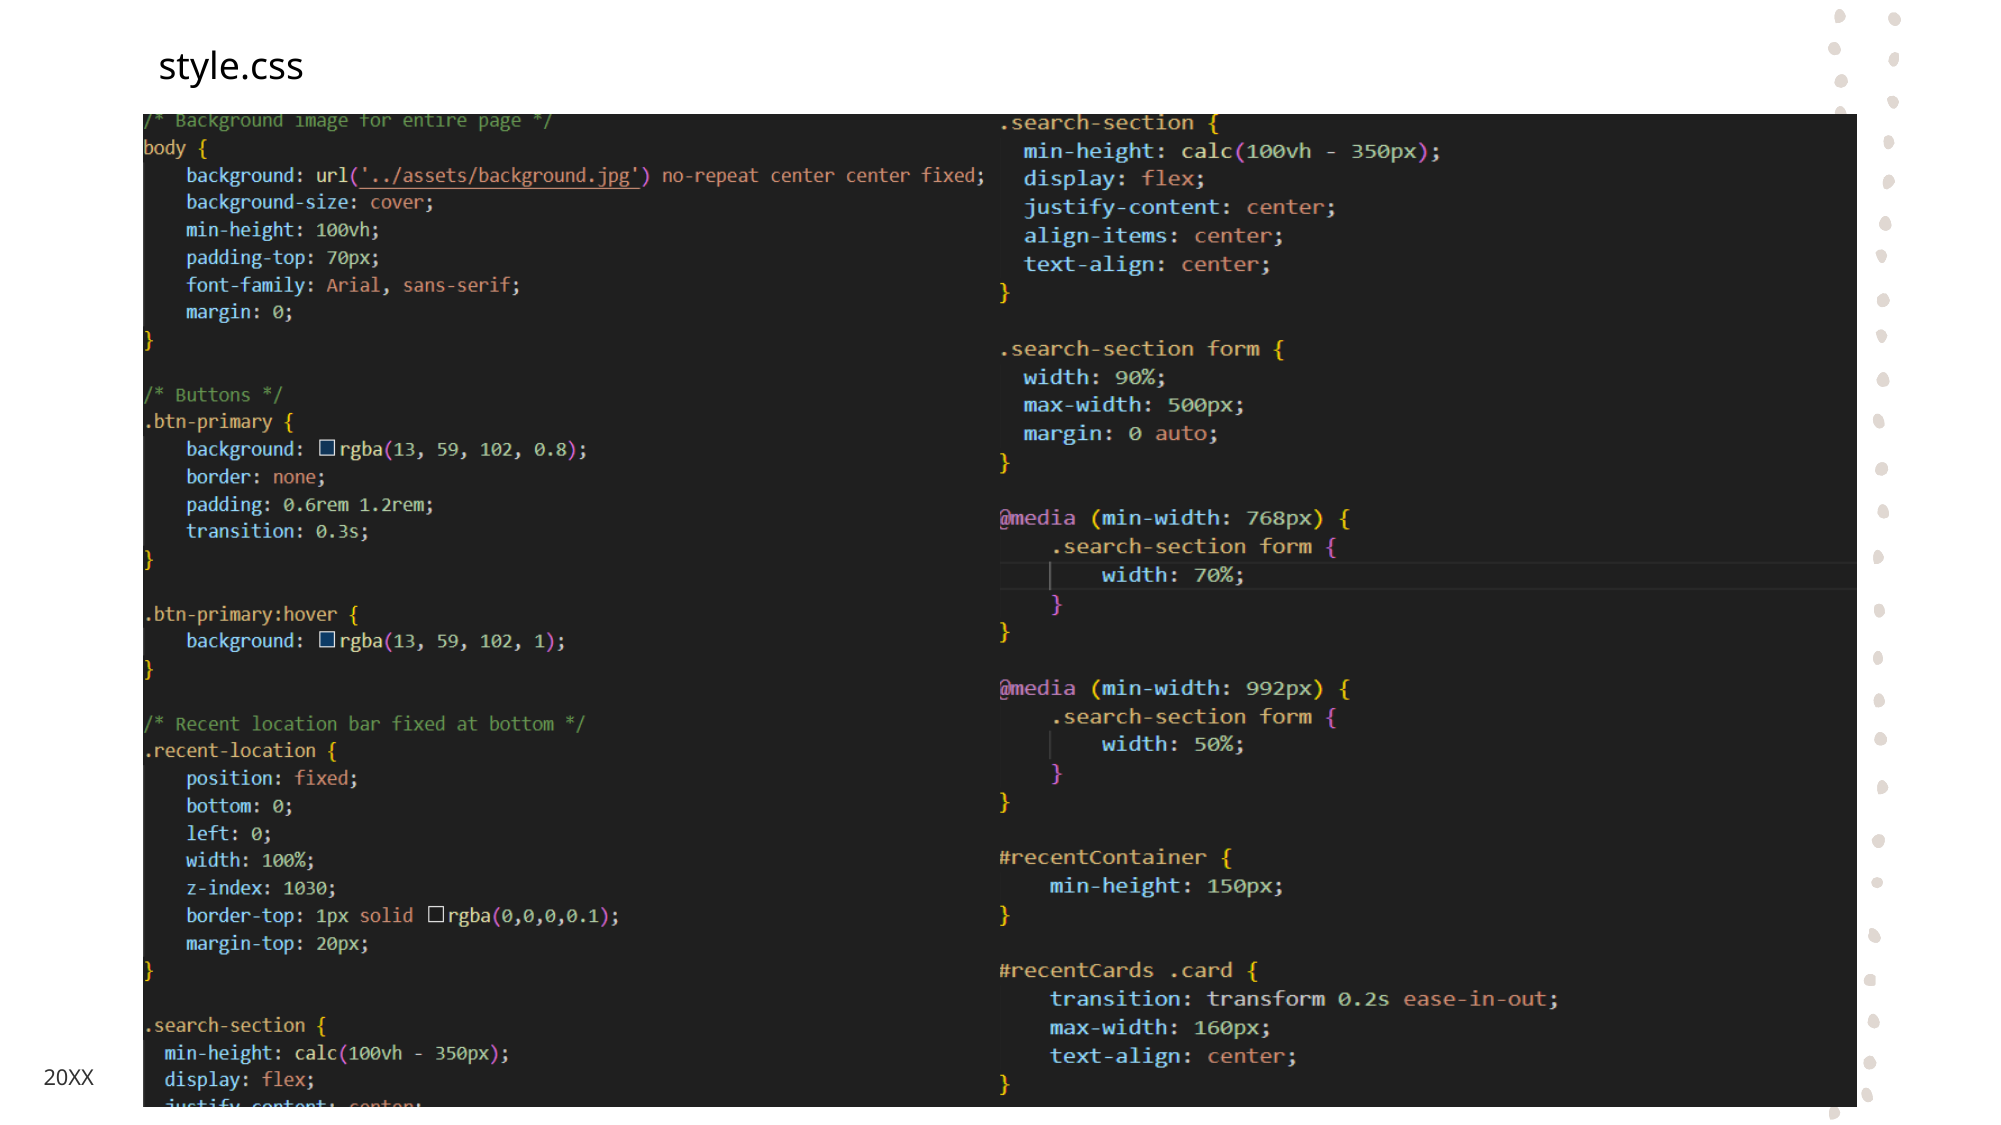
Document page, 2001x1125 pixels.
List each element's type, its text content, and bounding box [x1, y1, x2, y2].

text_box style.css [143, 34, 437, 95]
slide_number 20XX [28, 1046, 143, 1107]
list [1000, 114, 1857, 1107]
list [143, 114, 1000, 1107]
